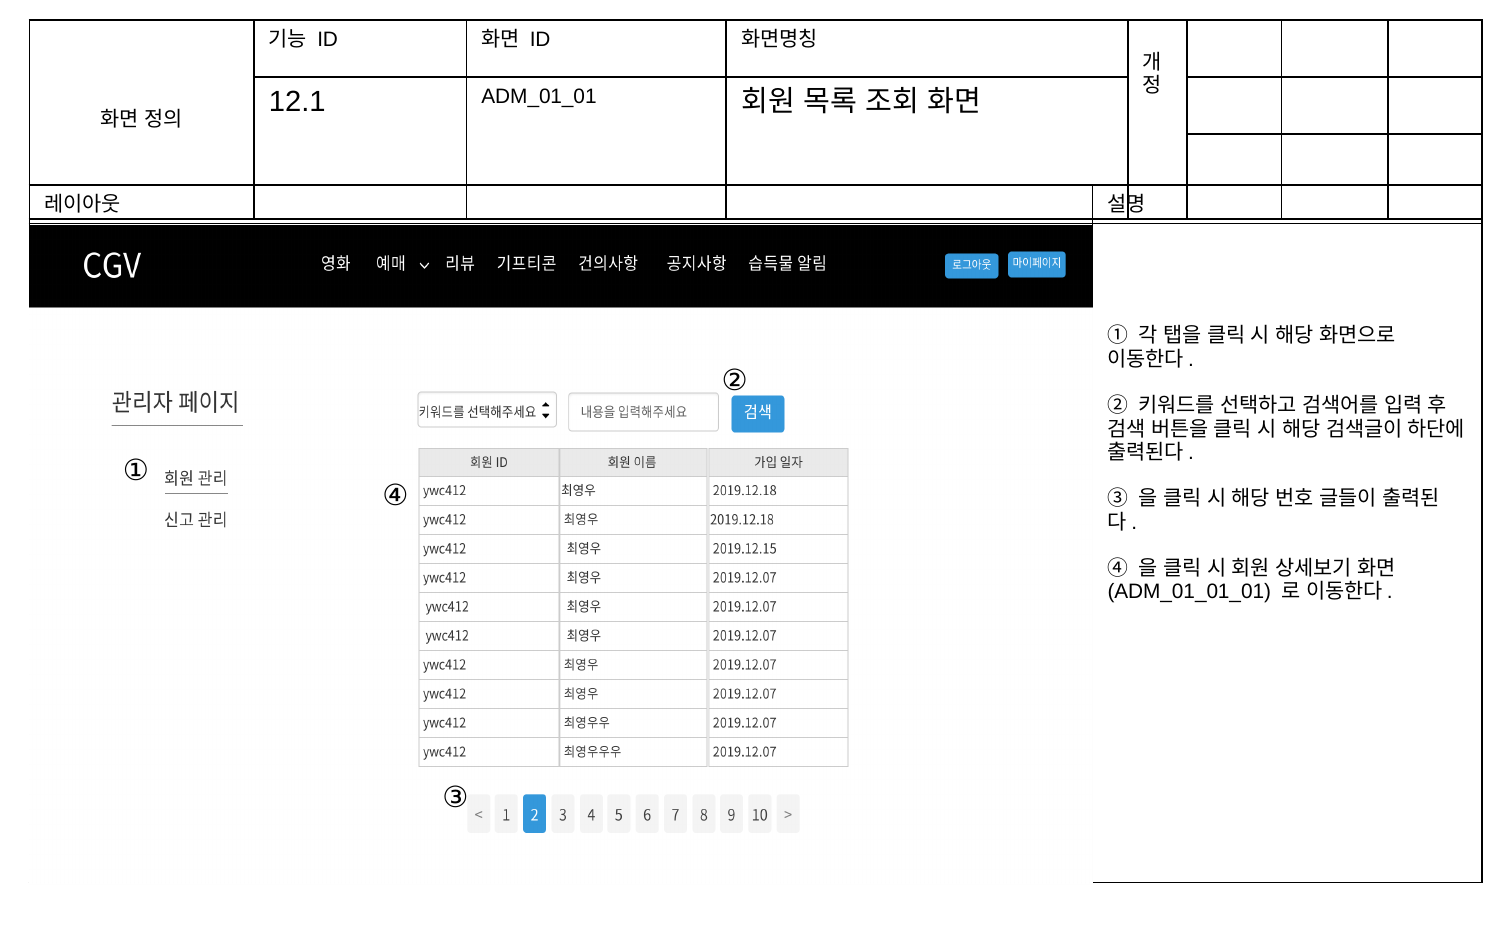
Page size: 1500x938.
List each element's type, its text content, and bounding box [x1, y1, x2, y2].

table_cell 12.1 [255, 78, 466, 184]
table_header [1389, 21, 1481, 76]
table_header 설명 [1093, 186, 1481, 223]
table_header [1282, 21, 1387, 76]
table_header [1188, 21, 1281, 76]
table_header 화면 정의 [30, 21, 253, 184]
table_header 기능 ID [255, 21, 466, 76]
table_header 화면명칭 [727, 21, 1127, 76]
table_cell [1188, 78, 1281, 133]
table_header 화면 ID [467, 21, 725, 76]
table_header 개정 [1129, 21, 1186, 184]
table_cell ① 각 탭을 클릭 시 해당 화면으로 이동한다. ② 키워드를 선택하고 검색어를 입력 후 검색 버튼을 클릭 시 해당 검색글이 하단에 출력된다. ③ 을 클릭 시 해당 번호 글들이 출력된다. ④ 을 클릭 시 회원 상세보기 화면(ADM_01_01_01) 로 이동한다. [1093, 224, 1481, 882]
table_cell 회원 목록 조회 화면 [727, 78, 1127, 184]
table_cell [1389, 78, 1481, 133]
table_header 레이아웃 [30, 186, 1092, 223]
table_cell [1389, 135, 1481, 184]
table_cell [1188, 135, 1281, 184]
picture [29, 224, 1093, 885]
table_cell ADM_01_01 [467, 78, 725, 184]
table_cell [1282, 135, 1387, 184]
table_cell [1282, 78, 1387, 133]
